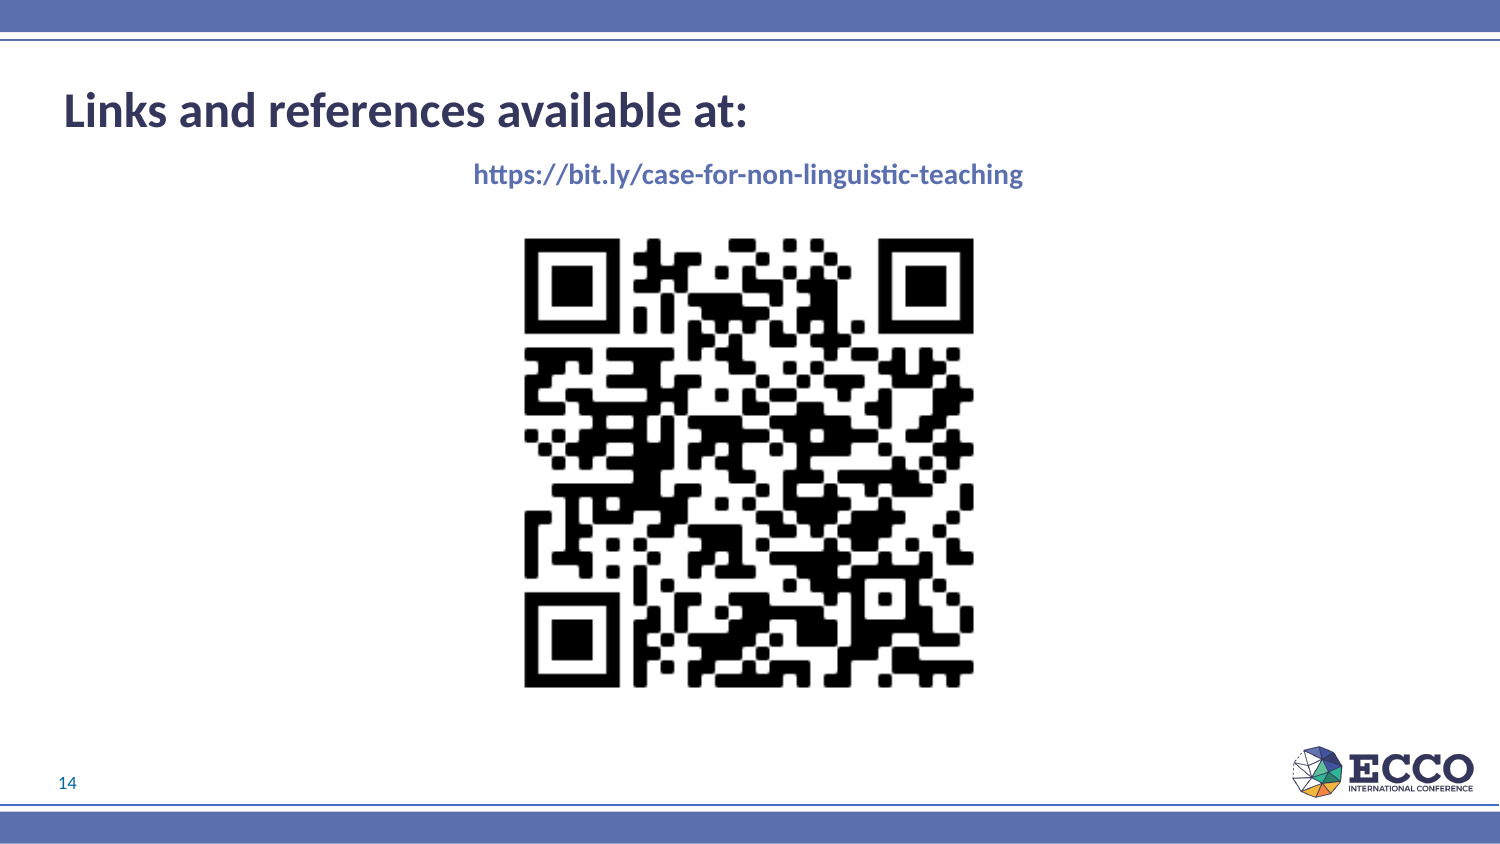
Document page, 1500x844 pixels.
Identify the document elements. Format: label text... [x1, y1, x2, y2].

picture [1289, 745, 1479, 799]
picture [459, 173, 1042, 756]
text_box https://bit.ly/case-for-non-linguistic-teaching [48, 147, 1449, 200]
text_box Links and references available at: [48, 69, 1449, 134]
